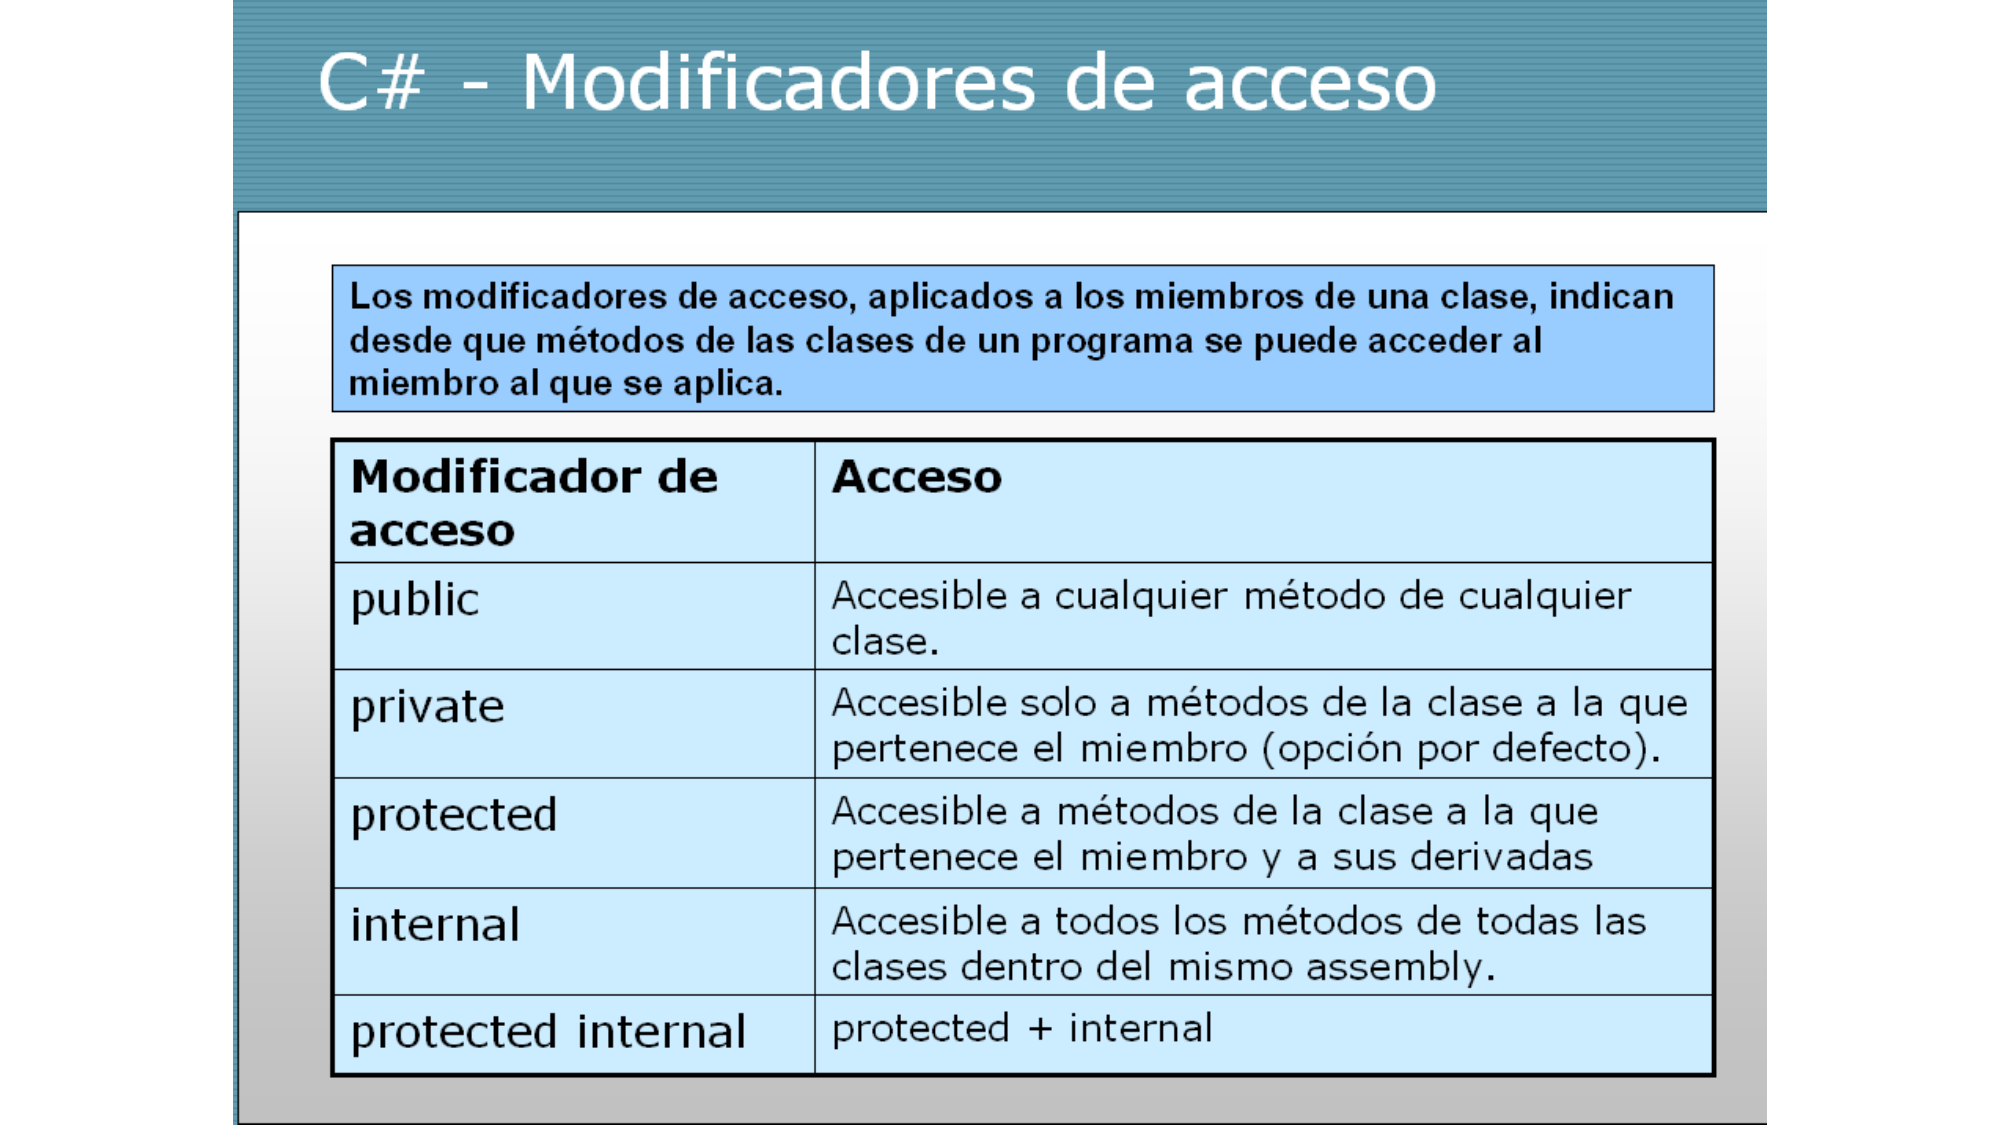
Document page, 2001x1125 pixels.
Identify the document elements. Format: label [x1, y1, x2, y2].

picture [233, 0, 1767, 1125]
